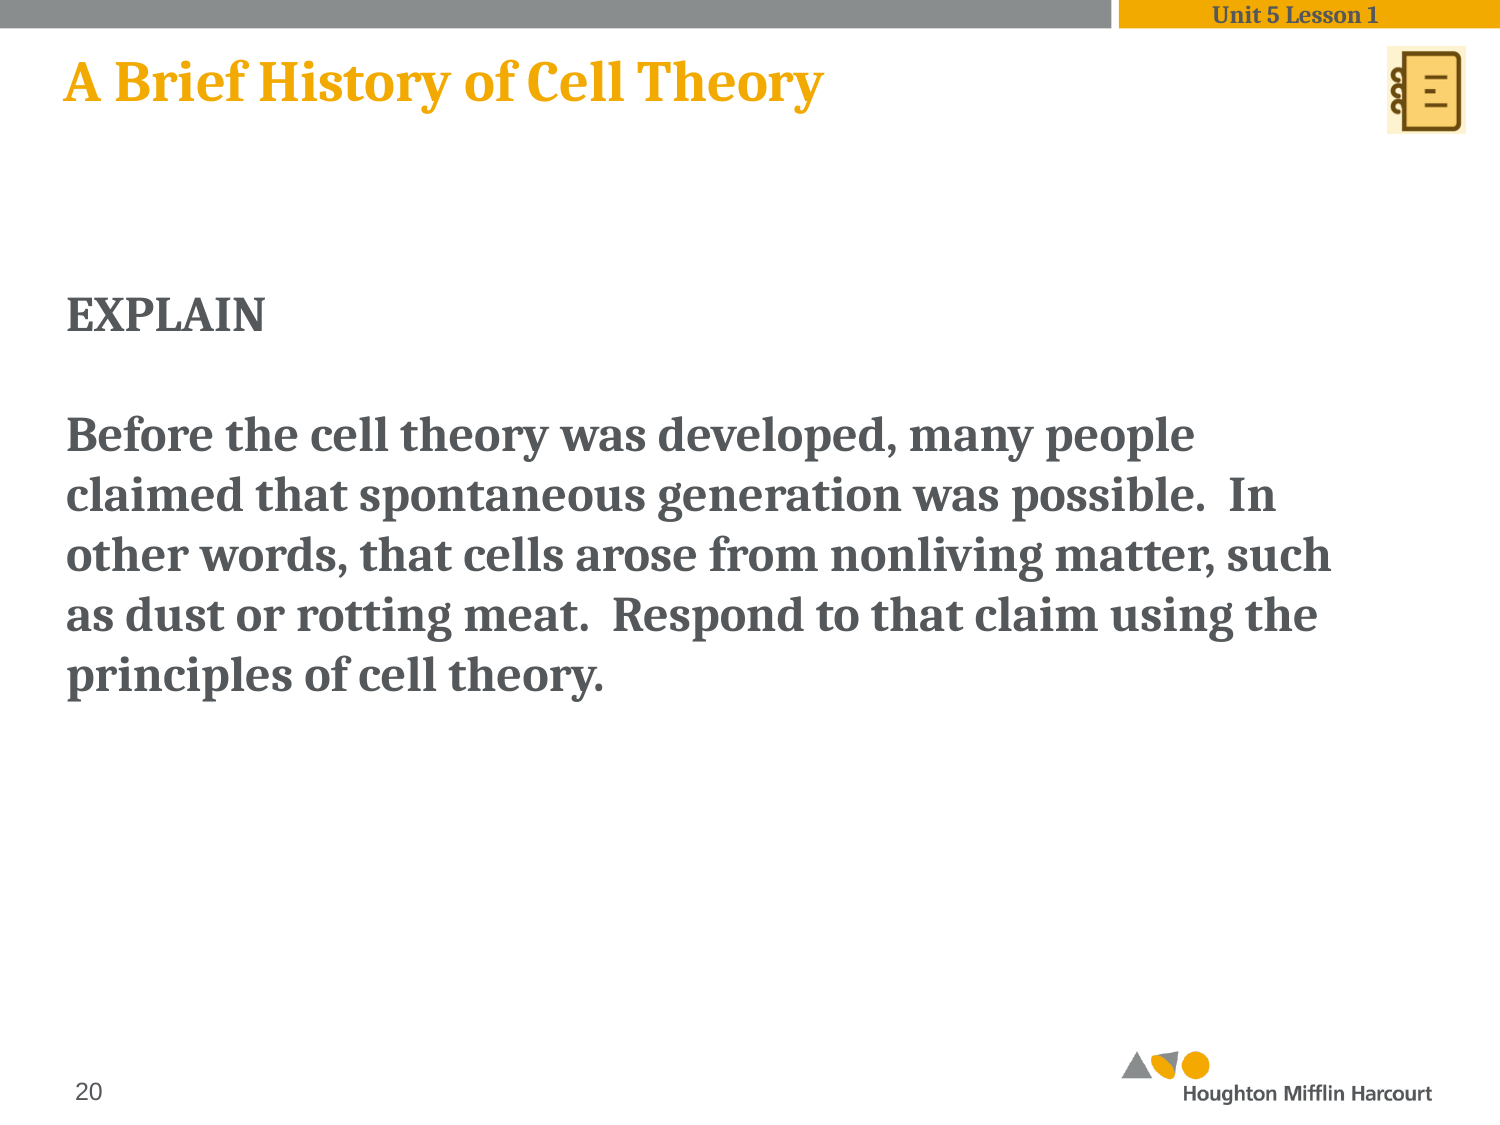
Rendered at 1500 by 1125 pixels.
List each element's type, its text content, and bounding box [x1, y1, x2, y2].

text_box A Brief History of Cell Theory [51, 35, 1456, 139]
picture [1387, 46, 1466, 134]
slide_number ‹#› [75, 1045, 187, 1106]
picture [1119, 1049, 1434, 1107]
text_box EXPLAIN Before the cell theory was developed, many people claimed that spontaneous generation was possible. In other words, that cells arose from nonliving matter, such as dust or rotting meat. Respond to that claim using the principles of cell theory. [51, 274, 1376, 710]
text_box Unit 5 Lesson 1 [1197, 0, 1404, 36]
